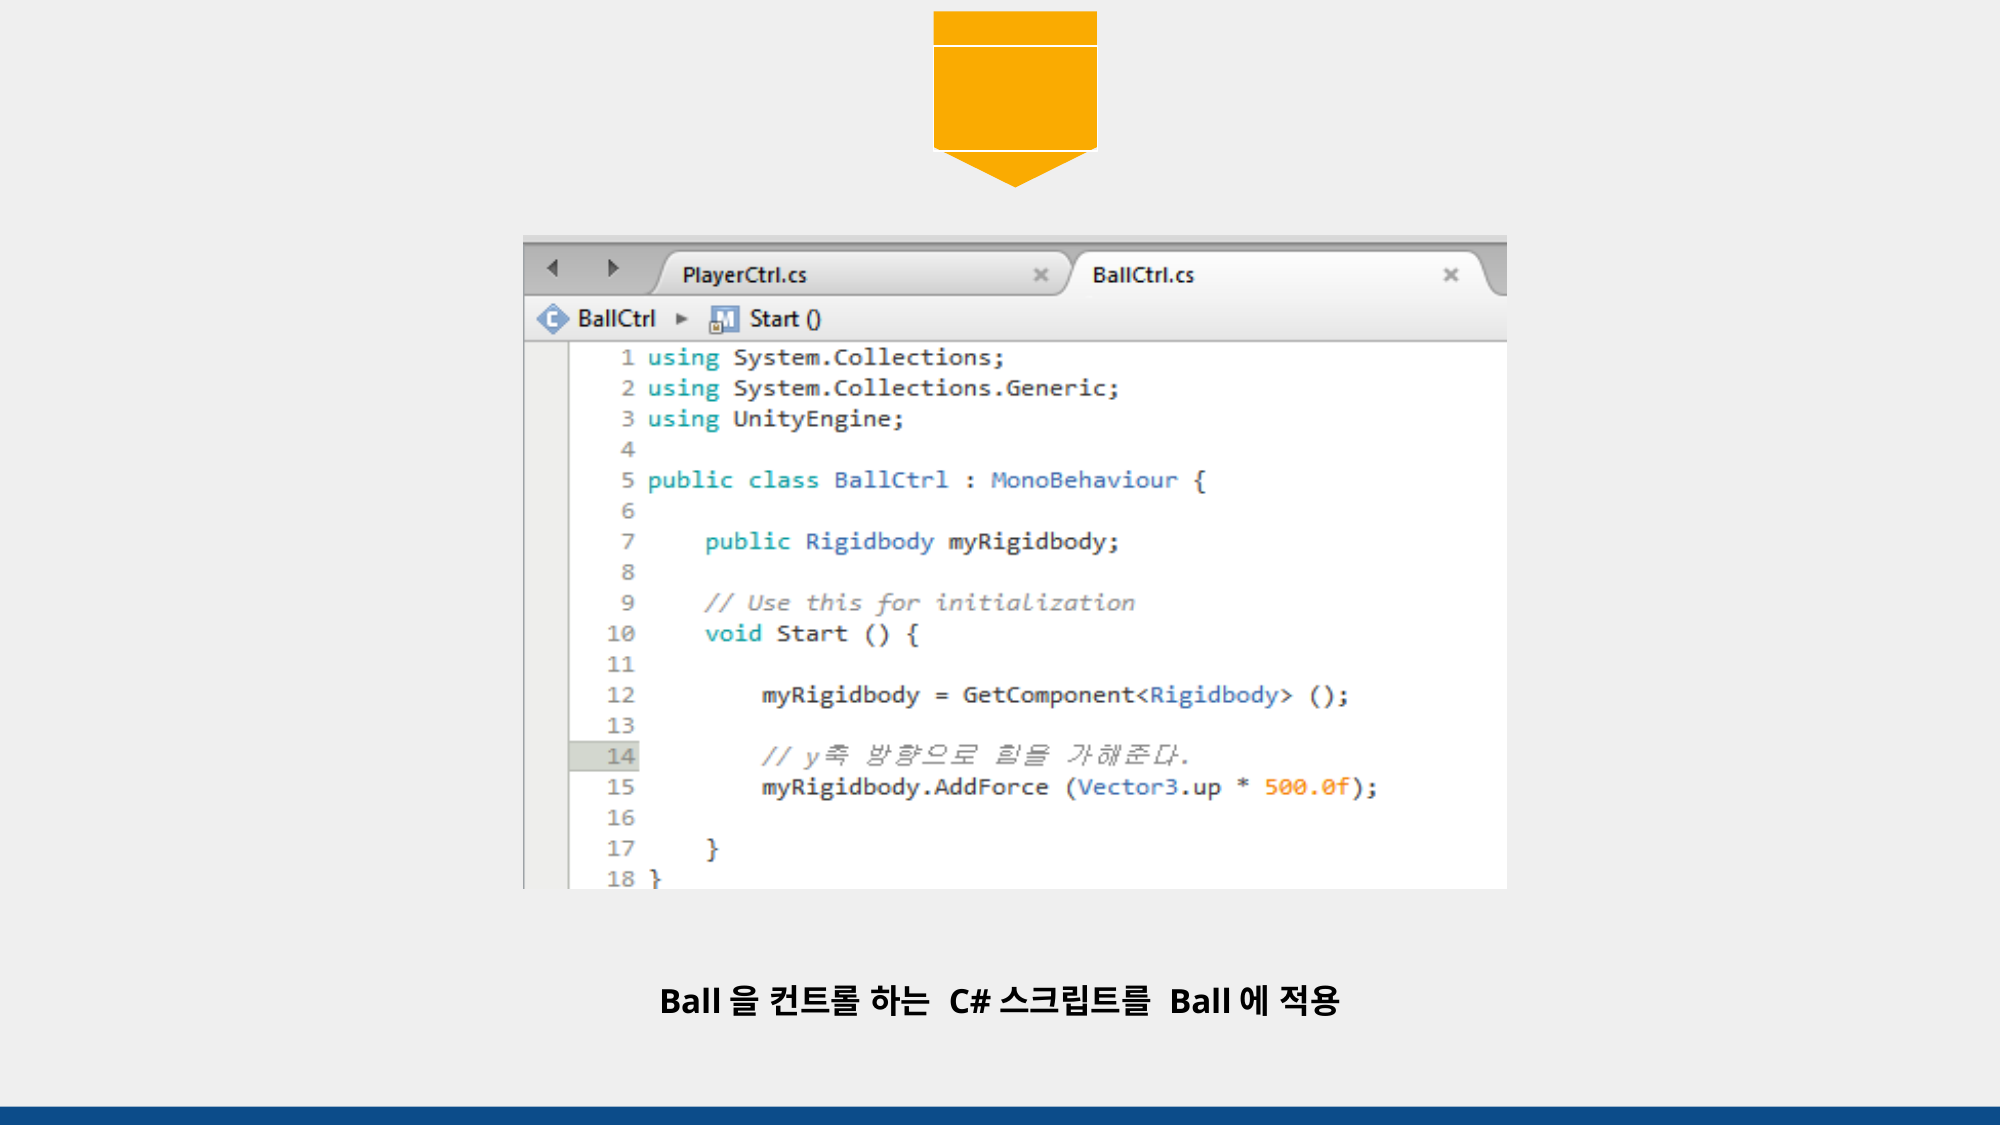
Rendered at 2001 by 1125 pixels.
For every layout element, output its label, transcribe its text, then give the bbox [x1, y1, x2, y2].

text_box Ball을 컨트롤 하는 C#스크립트를 Ball에 적용 [540, 972, 1460, 1027]
text_box 벽돌 깨기 [933, 46, 1098, 151]
picture [523, 235, 1507, 889]
text_box [934, 12, 1096, 46]
text_box [944, 151, 1087, 187]
text_box [0, 1105, 2000, 1125]
